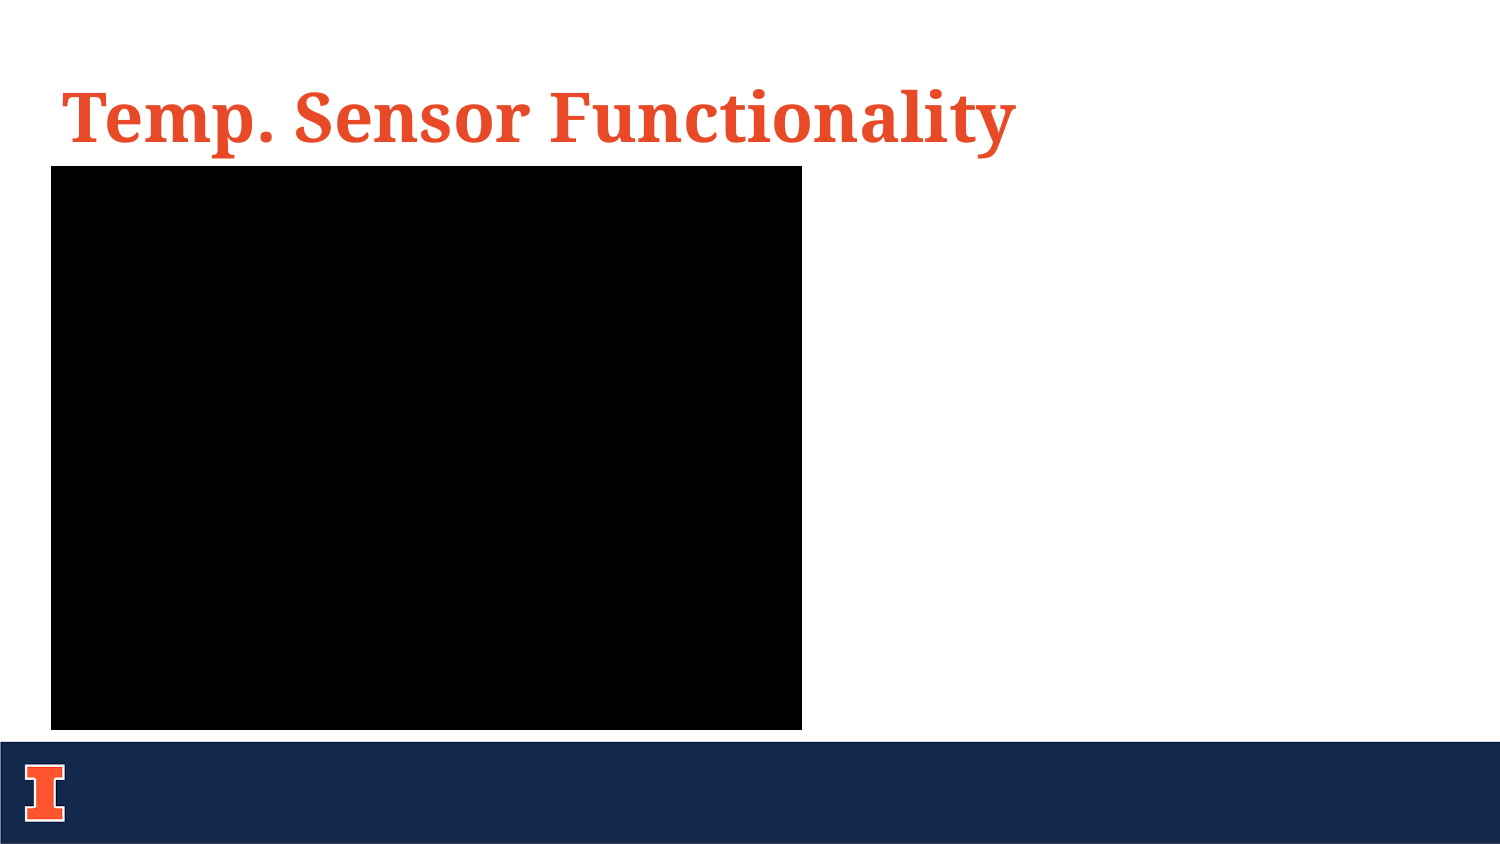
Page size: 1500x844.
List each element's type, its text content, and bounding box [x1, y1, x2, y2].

title Temp. Sensor Functionality [51, 72, 1449, 167]
picture [0, 0, 1500, 844]
